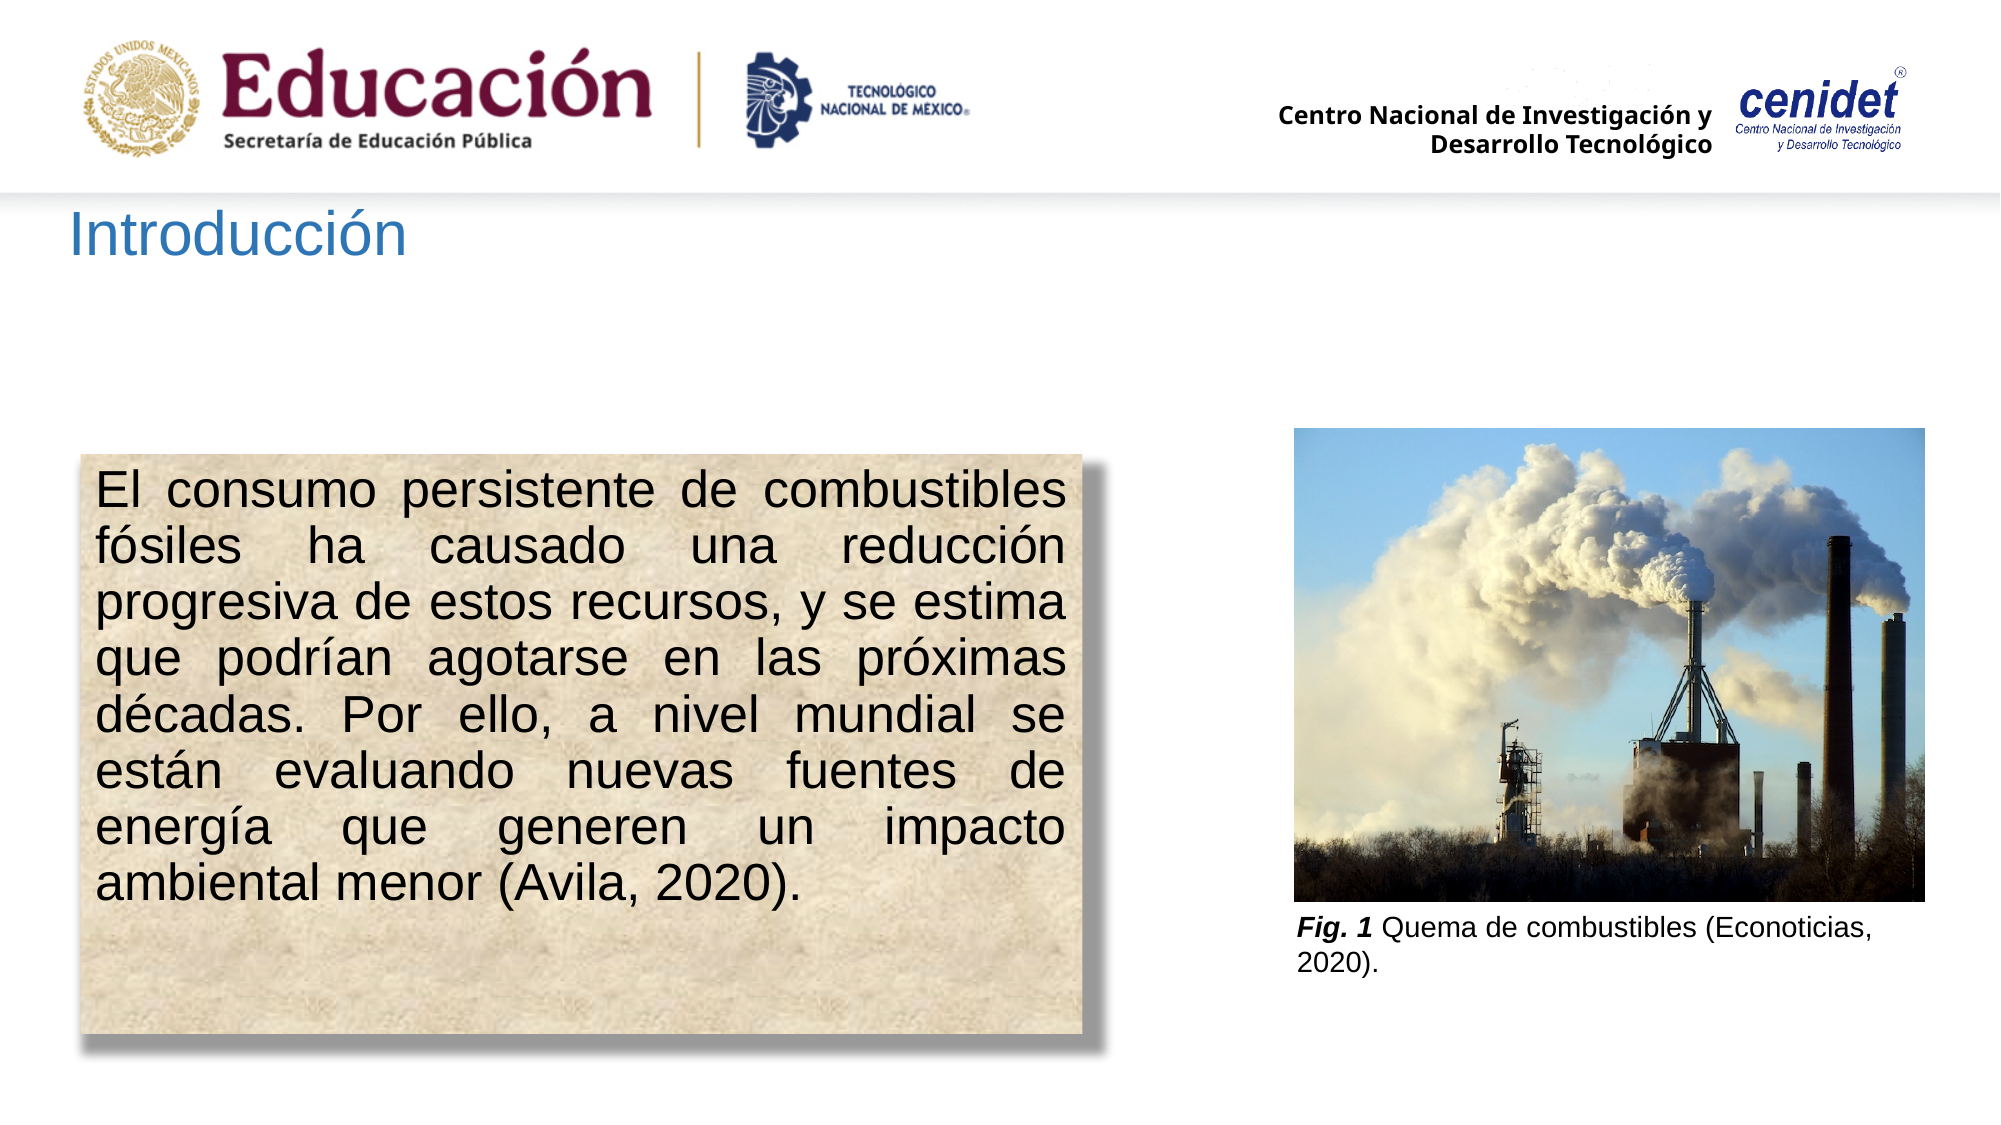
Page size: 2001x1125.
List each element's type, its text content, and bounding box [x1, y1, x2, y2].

list El consumo persistente de combustibles fósiles ha causado una reducción progresiva de estos recursos, y se estima que podrían agotarse en las próximas décadas. Por ello, a nivel mundial se están evaluando nuevas fuentes de energía que generen un impacto ambiental menor (Avila, 2020). [80, 454, 1083, 1034]
text_box Centro Nacional de Investigación y Desarrollo Tecnológico [1177, 91, 1727, 167]
text_box Fig. 1 Quema de combustibles (Econoticias, 2020). [1282, 901, 1925, 986]
text_box Introducción [53, 163, 466, 308]
picture [0, 0, 2001, 1125]
